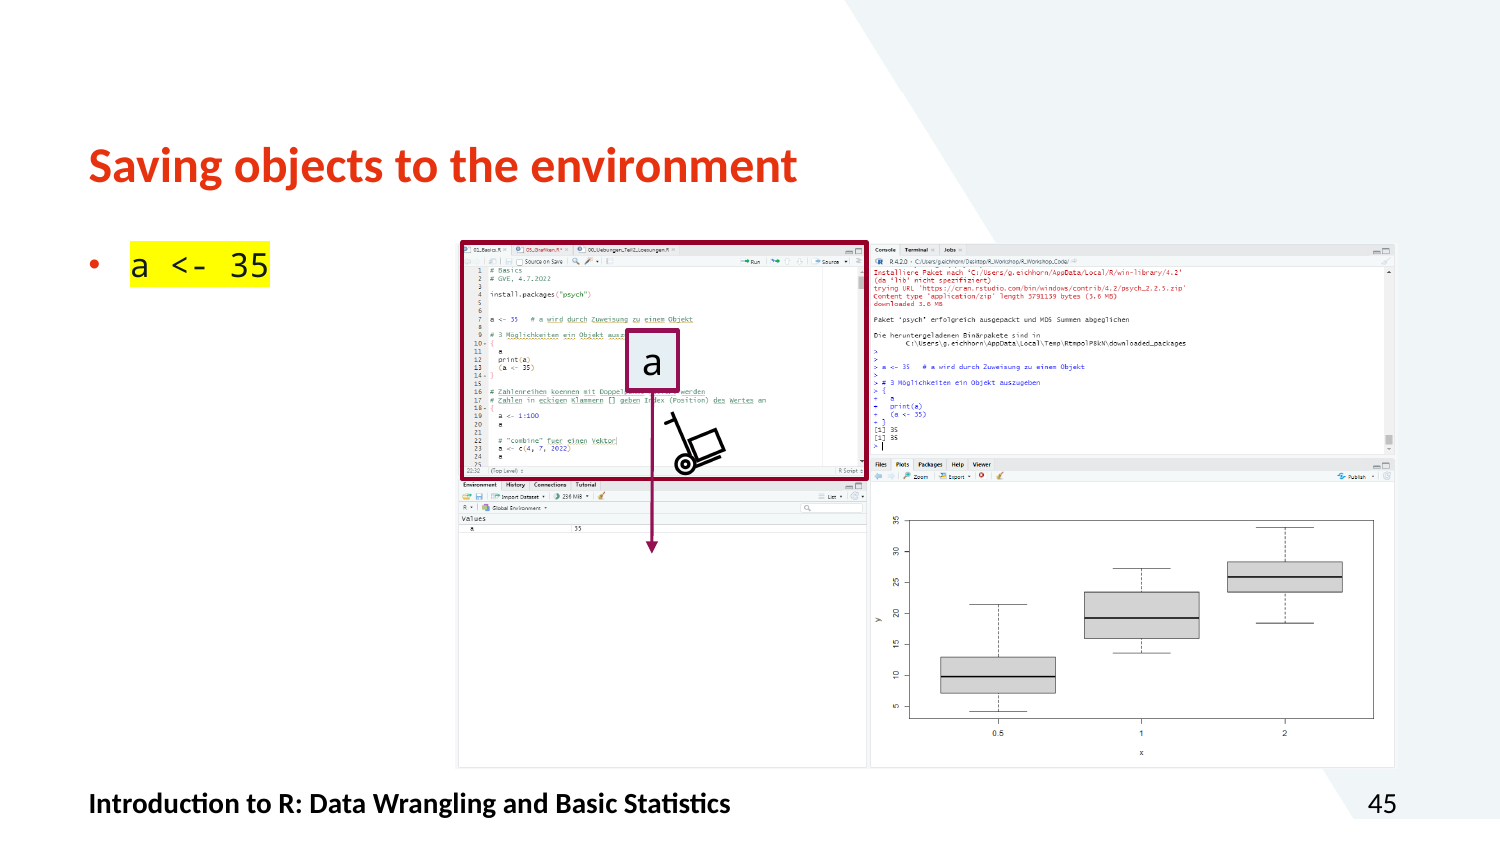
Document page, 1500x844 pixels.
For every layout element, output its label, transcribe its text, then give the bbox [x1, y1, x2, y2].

footer Introduction to R: Data Wrangling and Basic Statistics [88, 785, 1217, 819]
title Saving objects to the environment [88, 129, 1398, 232]
list a <- 35 [88, 243, 454, 756]
slide_number 45 [1263, 785, 1398, 819]
picture [0, 0, 1500, 819]
